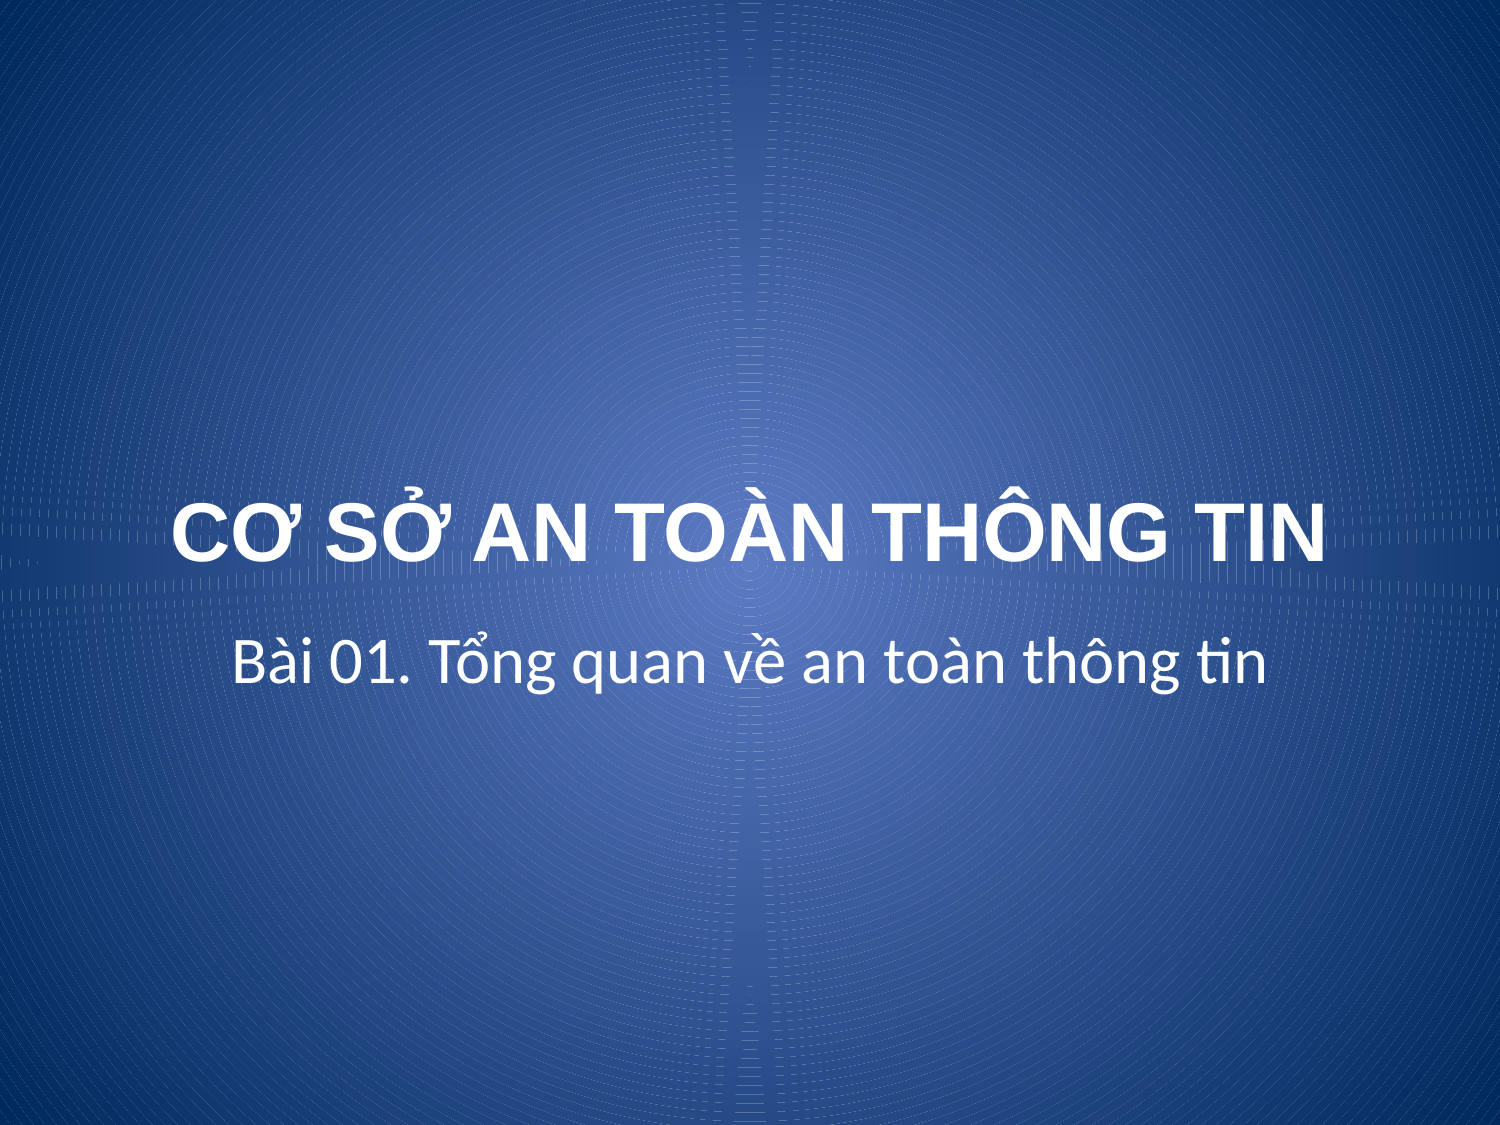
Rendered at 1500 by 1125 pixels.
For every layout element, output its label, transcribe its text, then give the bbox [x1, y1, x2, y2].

title CƠ SỞ AN TOÀN THÔNG TIN [112, 196, 1388, 587]
subtitle Bài 01. Tổng quan về an toàn thông tin [112, 609, 1388, 787]
